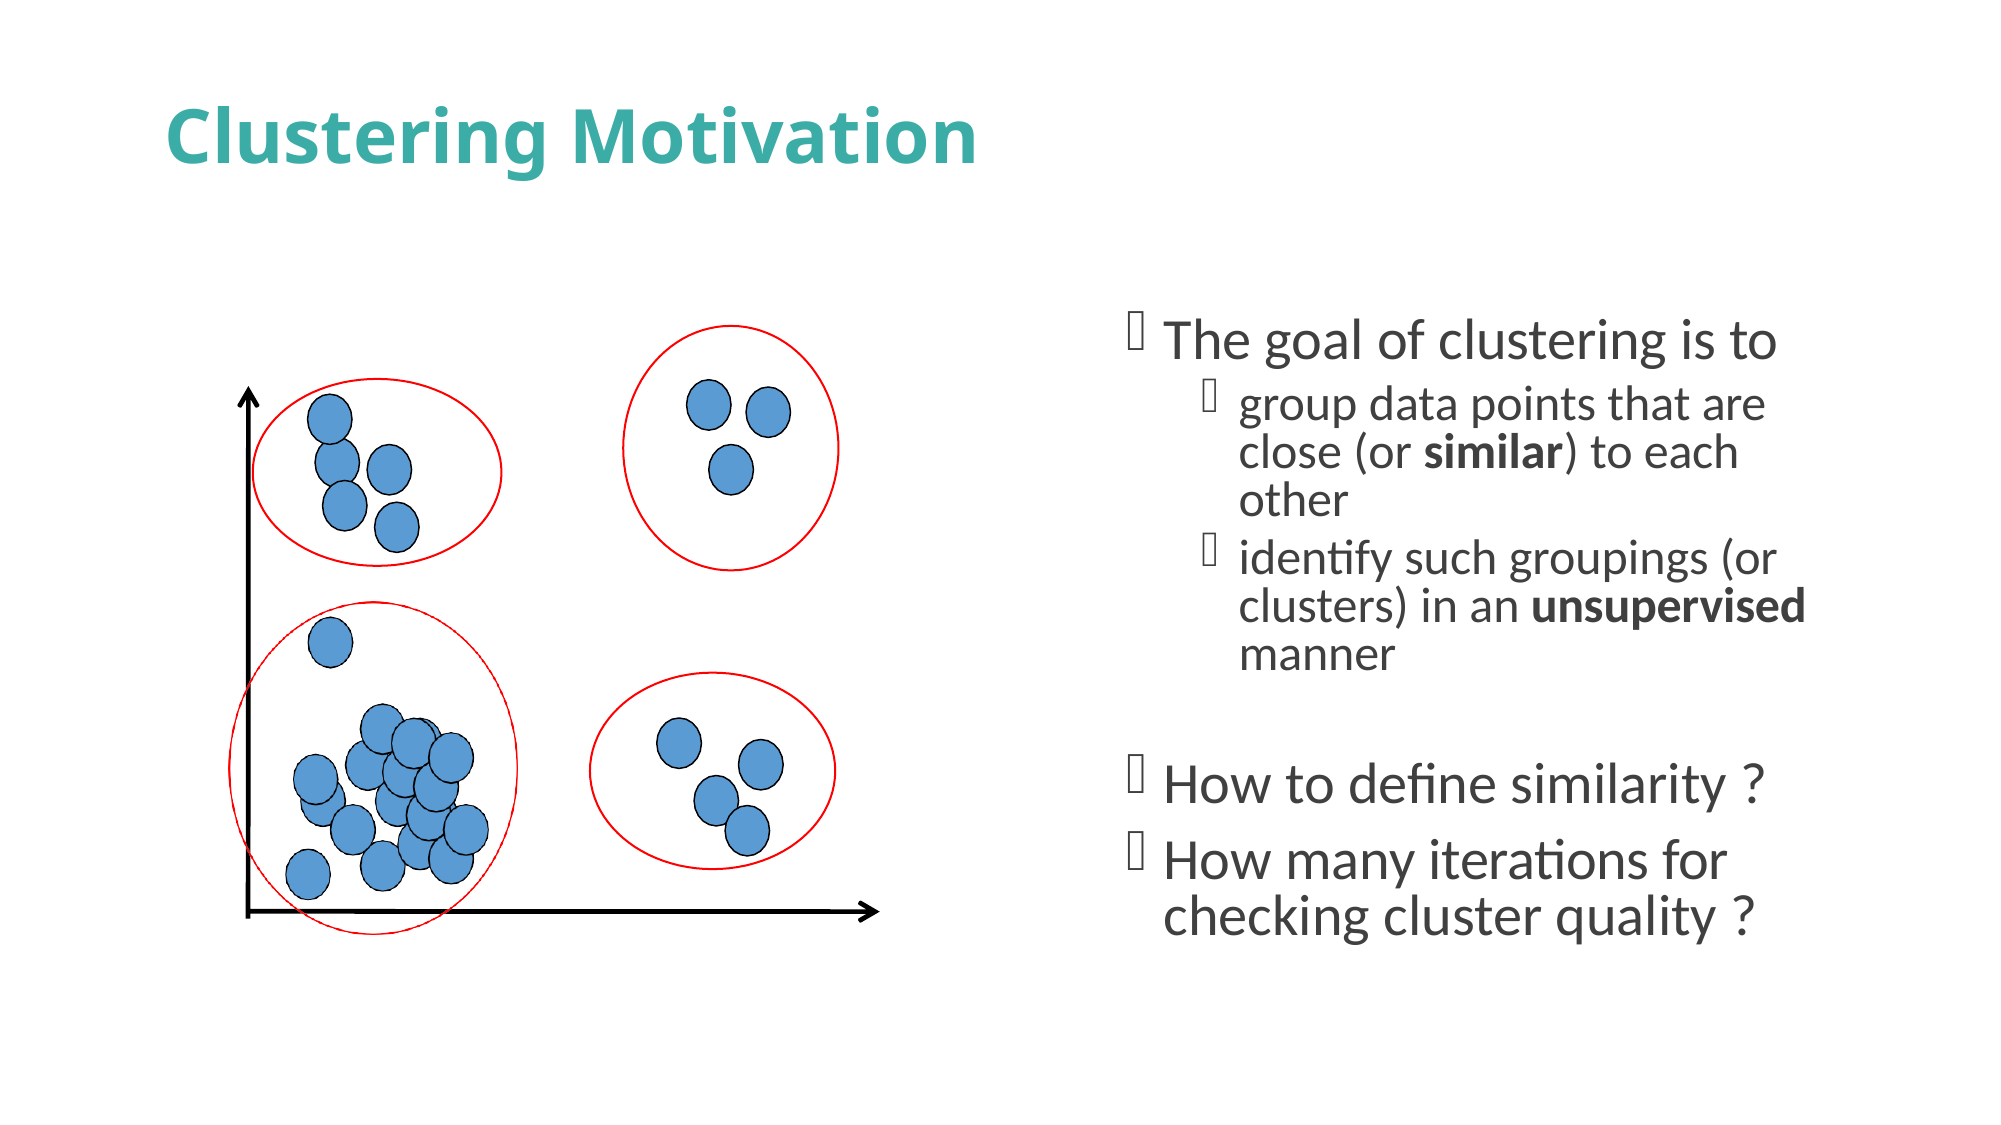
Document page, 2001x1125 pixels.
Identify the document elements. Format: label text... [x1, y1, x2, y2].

text_box The goal of clustering is to group data points that are close (or similar) to each other identify such groupings (or clusters) in an unsupervised manner How to define similarity ? How many iterations for checking cluster quality ? [1123, 299, 1811, 948]
title Clustering Motivation [162, 37, 1000, 228]
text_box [227, 324, 880, 935]
